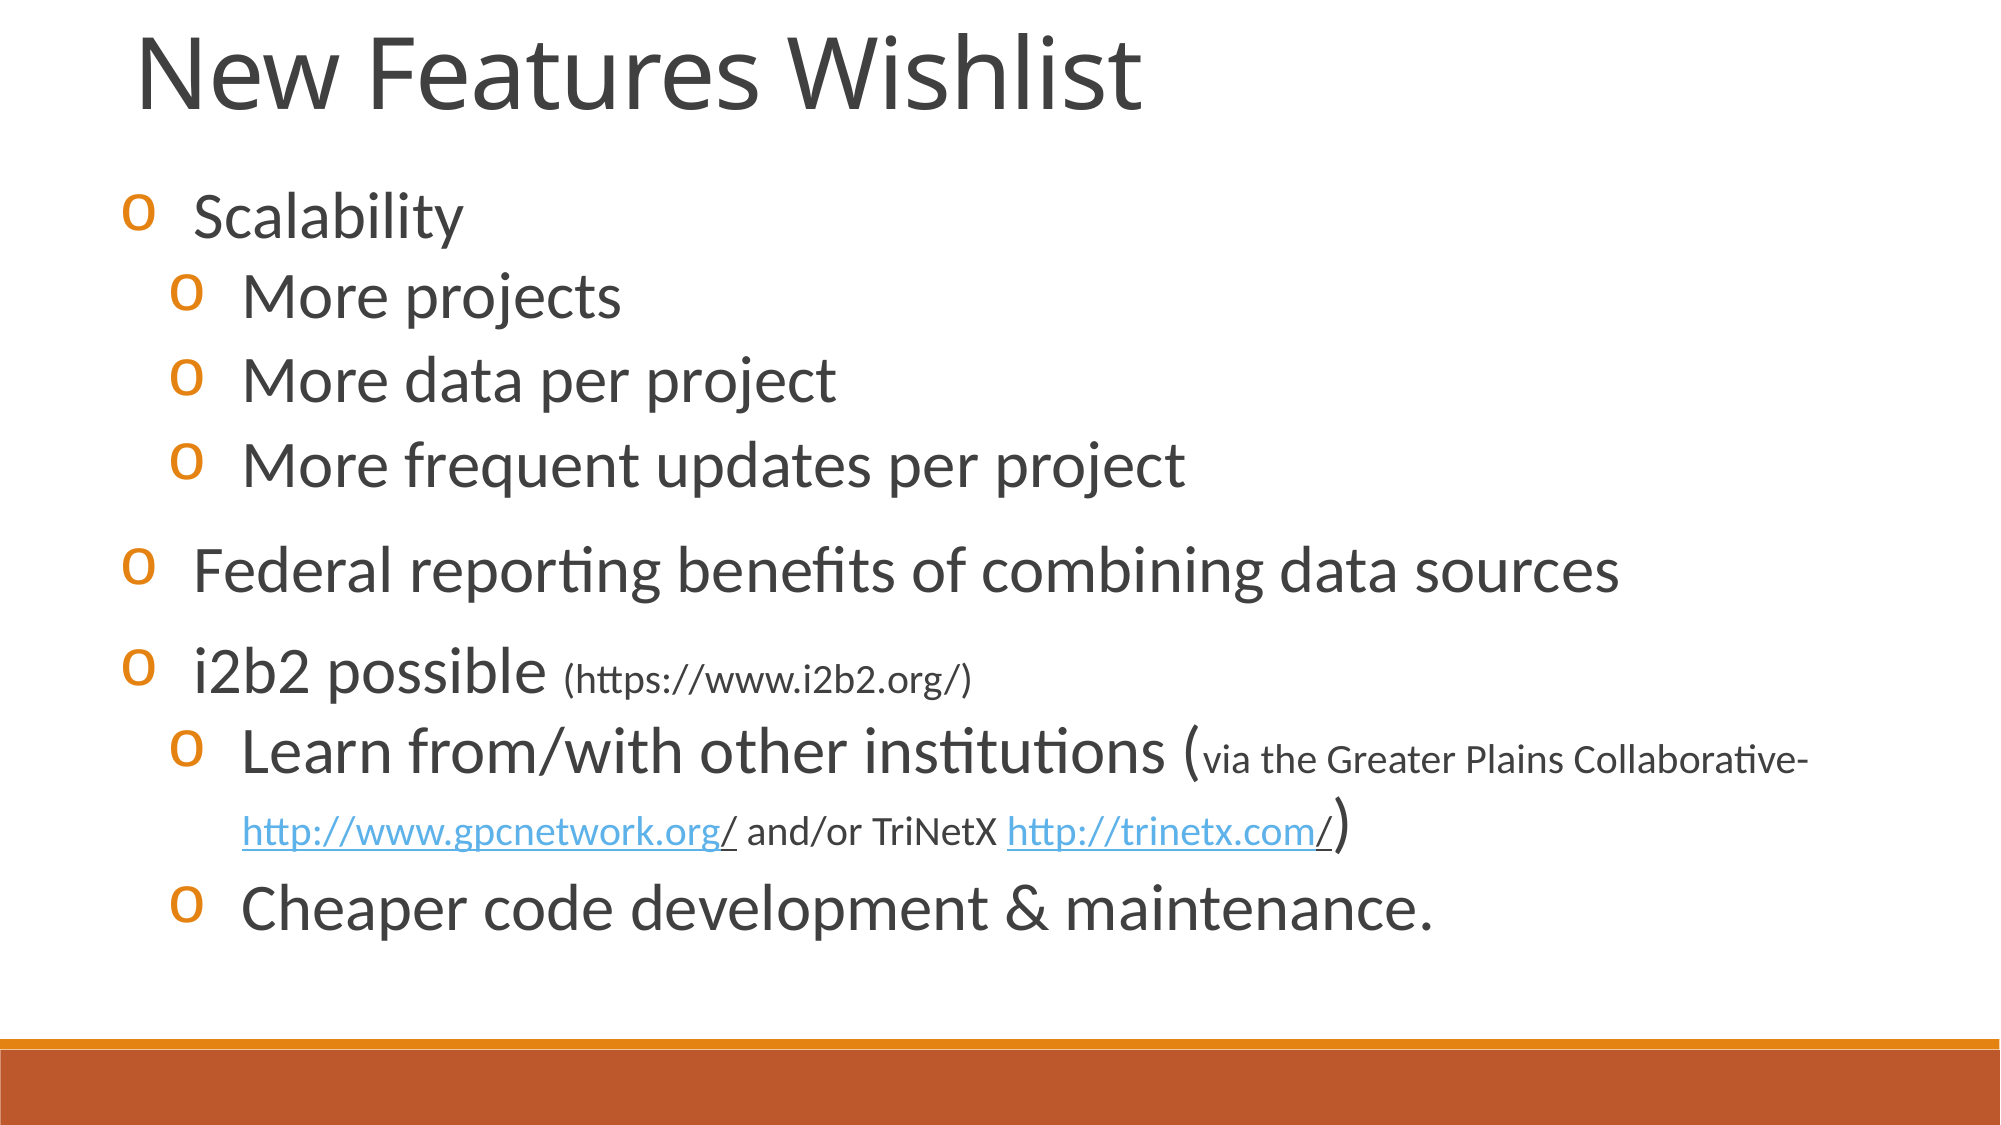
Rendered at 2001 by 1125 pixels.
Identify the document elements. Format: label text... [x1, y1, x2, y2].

title New Features Wishlist [118, 47, 1512, 138]
list Scalability More projects More data per project More frequent updates per project Federal reporting benefits of combining data sources i2b2 possible (https://www.i2b2.org/) Learn from/with other institutions (via the Greater Plains Collaborative- http://www.gpcnetwork.org/ and/or TriNetX http://trinetx.com/) Cheaper code development & maintenance. [118, 173, 1952, 1027]
